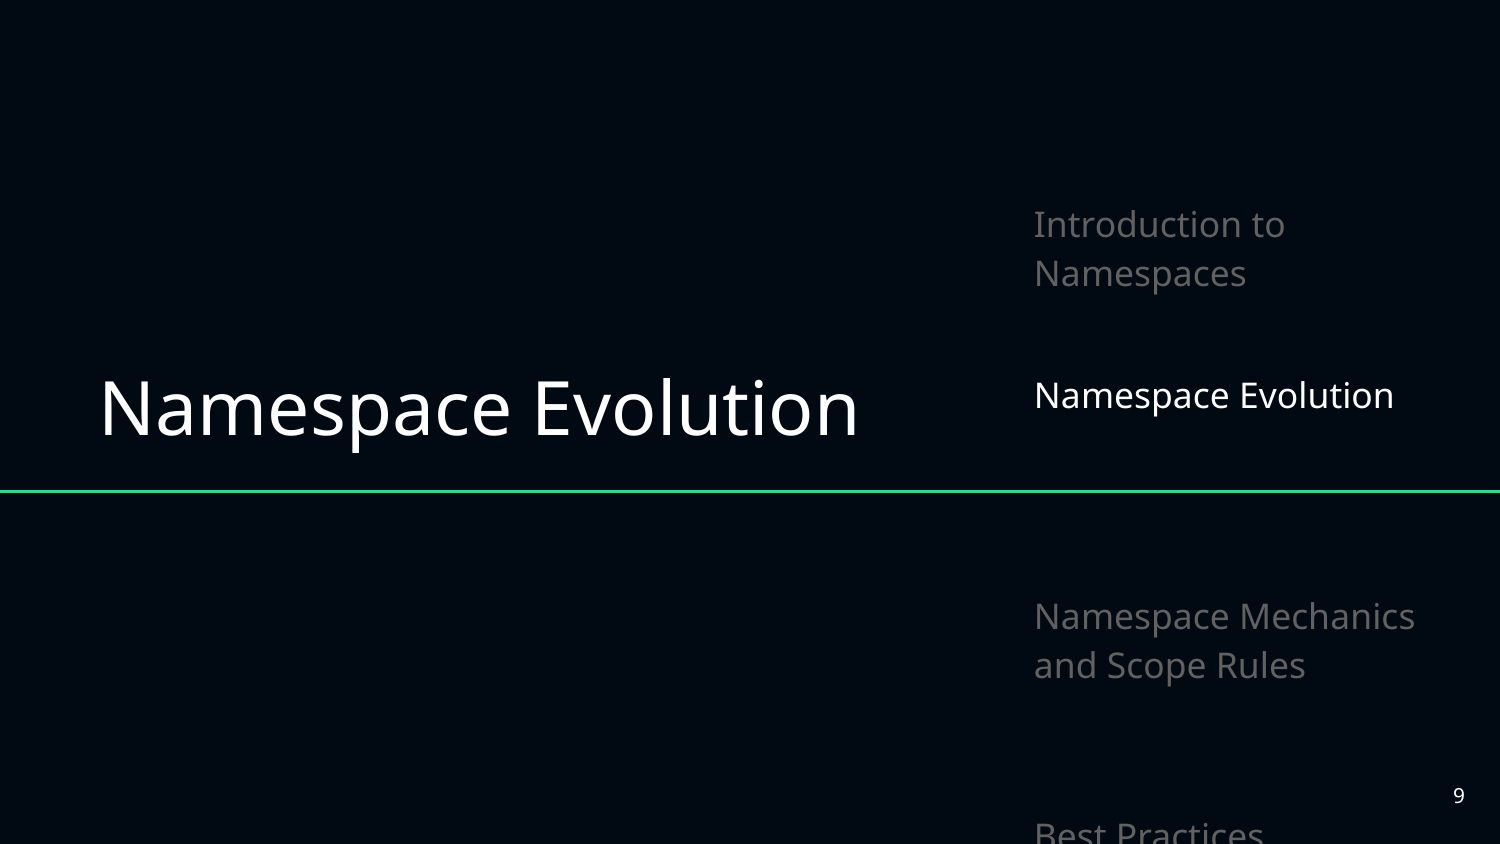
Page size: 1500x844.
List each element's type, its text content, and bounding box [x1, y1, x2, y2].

text_box Introduction to Namespaces Namespace Evolution Namespace Mechanics and Scope Rules Best Practices [1018, 33, 1500, 844]
title Namespace Evolution [83, 337, 1018, 466]
